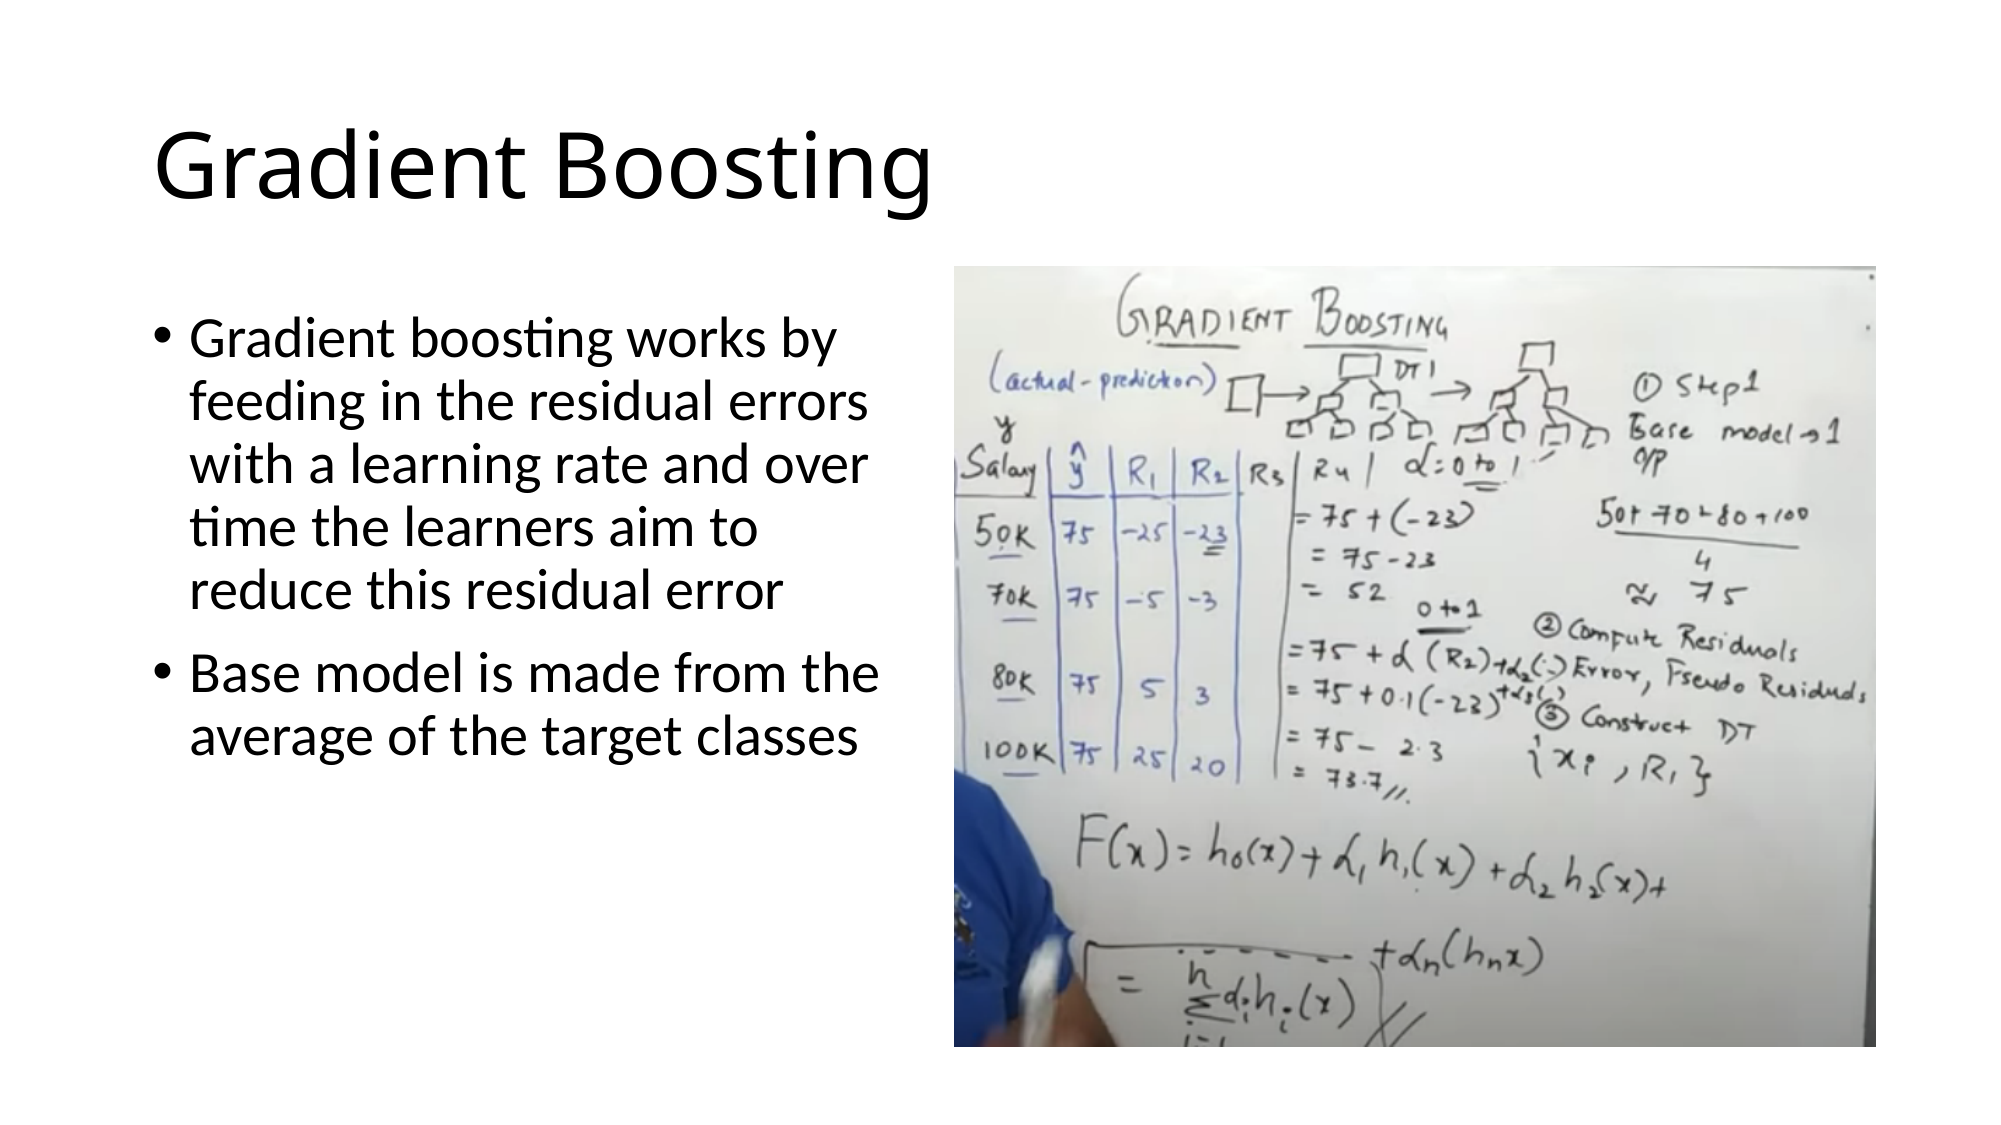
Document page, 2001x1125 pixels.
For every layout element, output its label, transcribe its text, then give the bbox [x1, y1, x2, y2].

picture [954, 266, 1876, 1047]
list Gradient boosting works by feeding in the residual errors with a learning rate and over time the learners aim to reduce this residual error Base model is made from the average of the target classes [137, 299, 917, 1014]
title Gradient Boosting [137, 59, 1863, 278]
